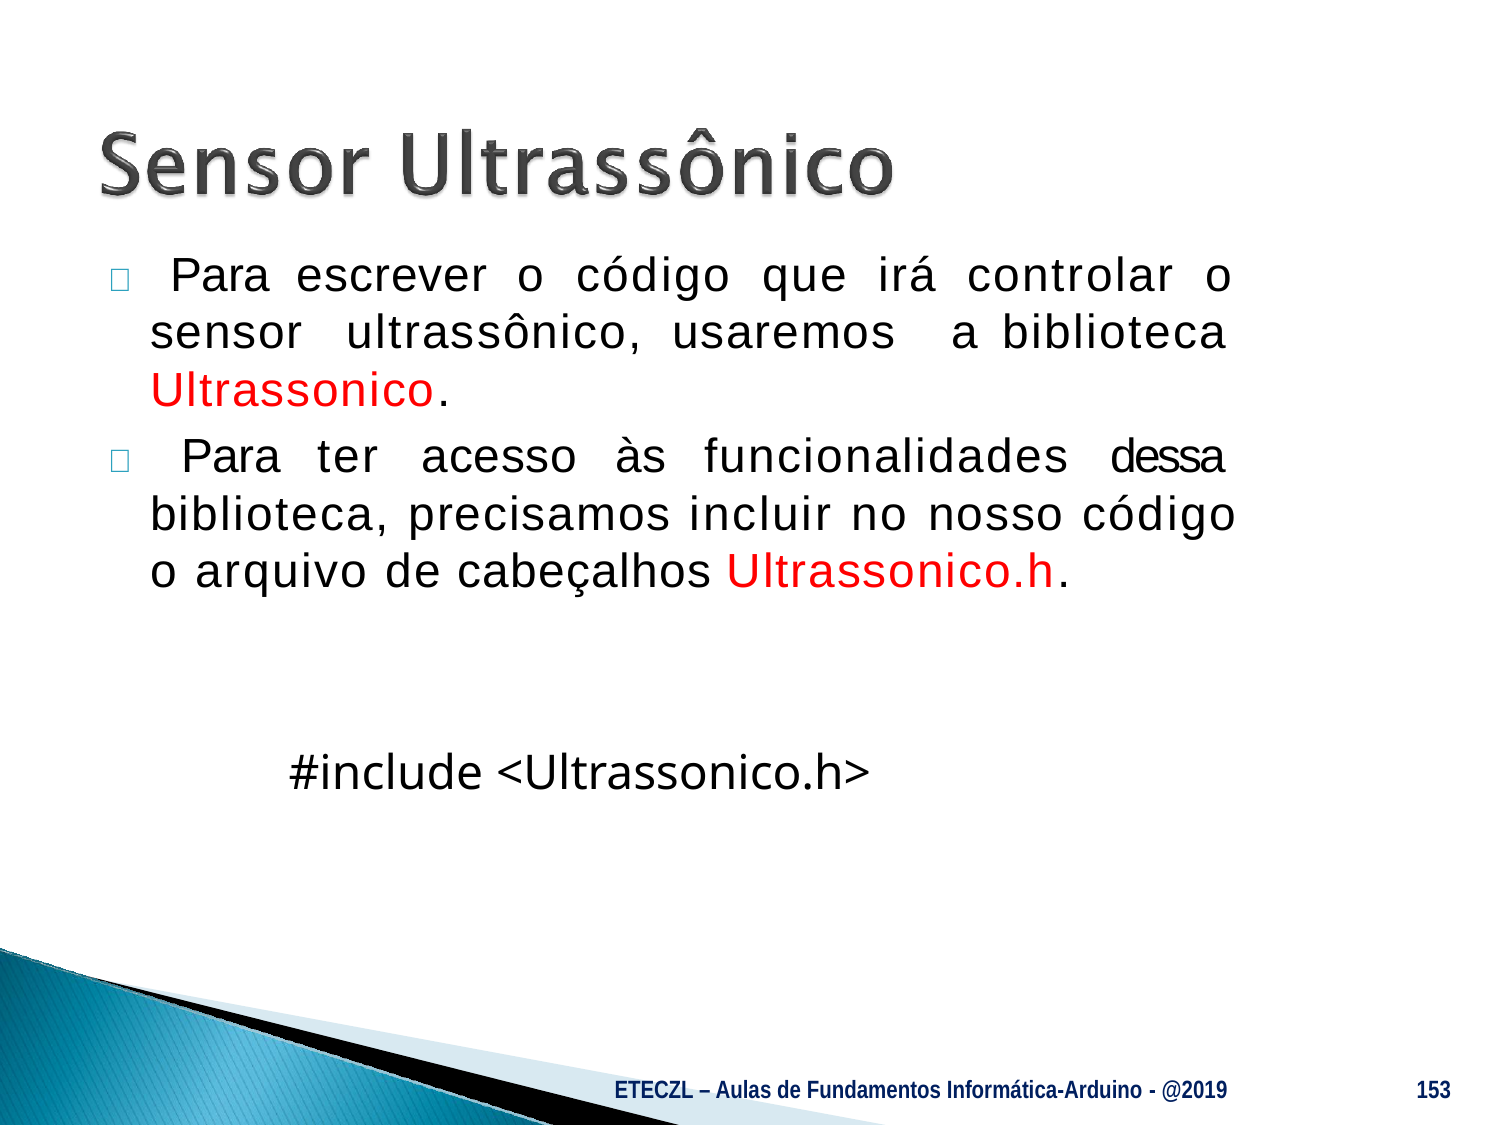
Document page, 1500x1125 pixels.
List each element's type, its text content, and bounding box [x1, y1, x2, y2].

footer ETECZL – Aulas de Fundamentos Informática-Arduino - @2019 [612, 1072, 1364, 1125]
text_box [43, 95, 976, 279]
text_box  Para ter acesso às funcionalidades dessa biblioteca, precisamos incluir no nosso código o arquivo de cabeçalhos Ultrassonico.h. #include <Ultrassonico.h> [105, 422, 1258, 800]
slide_number 153 [1412, 1072, 1468, 1125]
title  Para escrever o código que irá controlar o sensor ultrassônico, usaremos a biblioteca Ultrassonico. [105, 241, 1258, 422]
picture [0, 948, 558, 1125]
